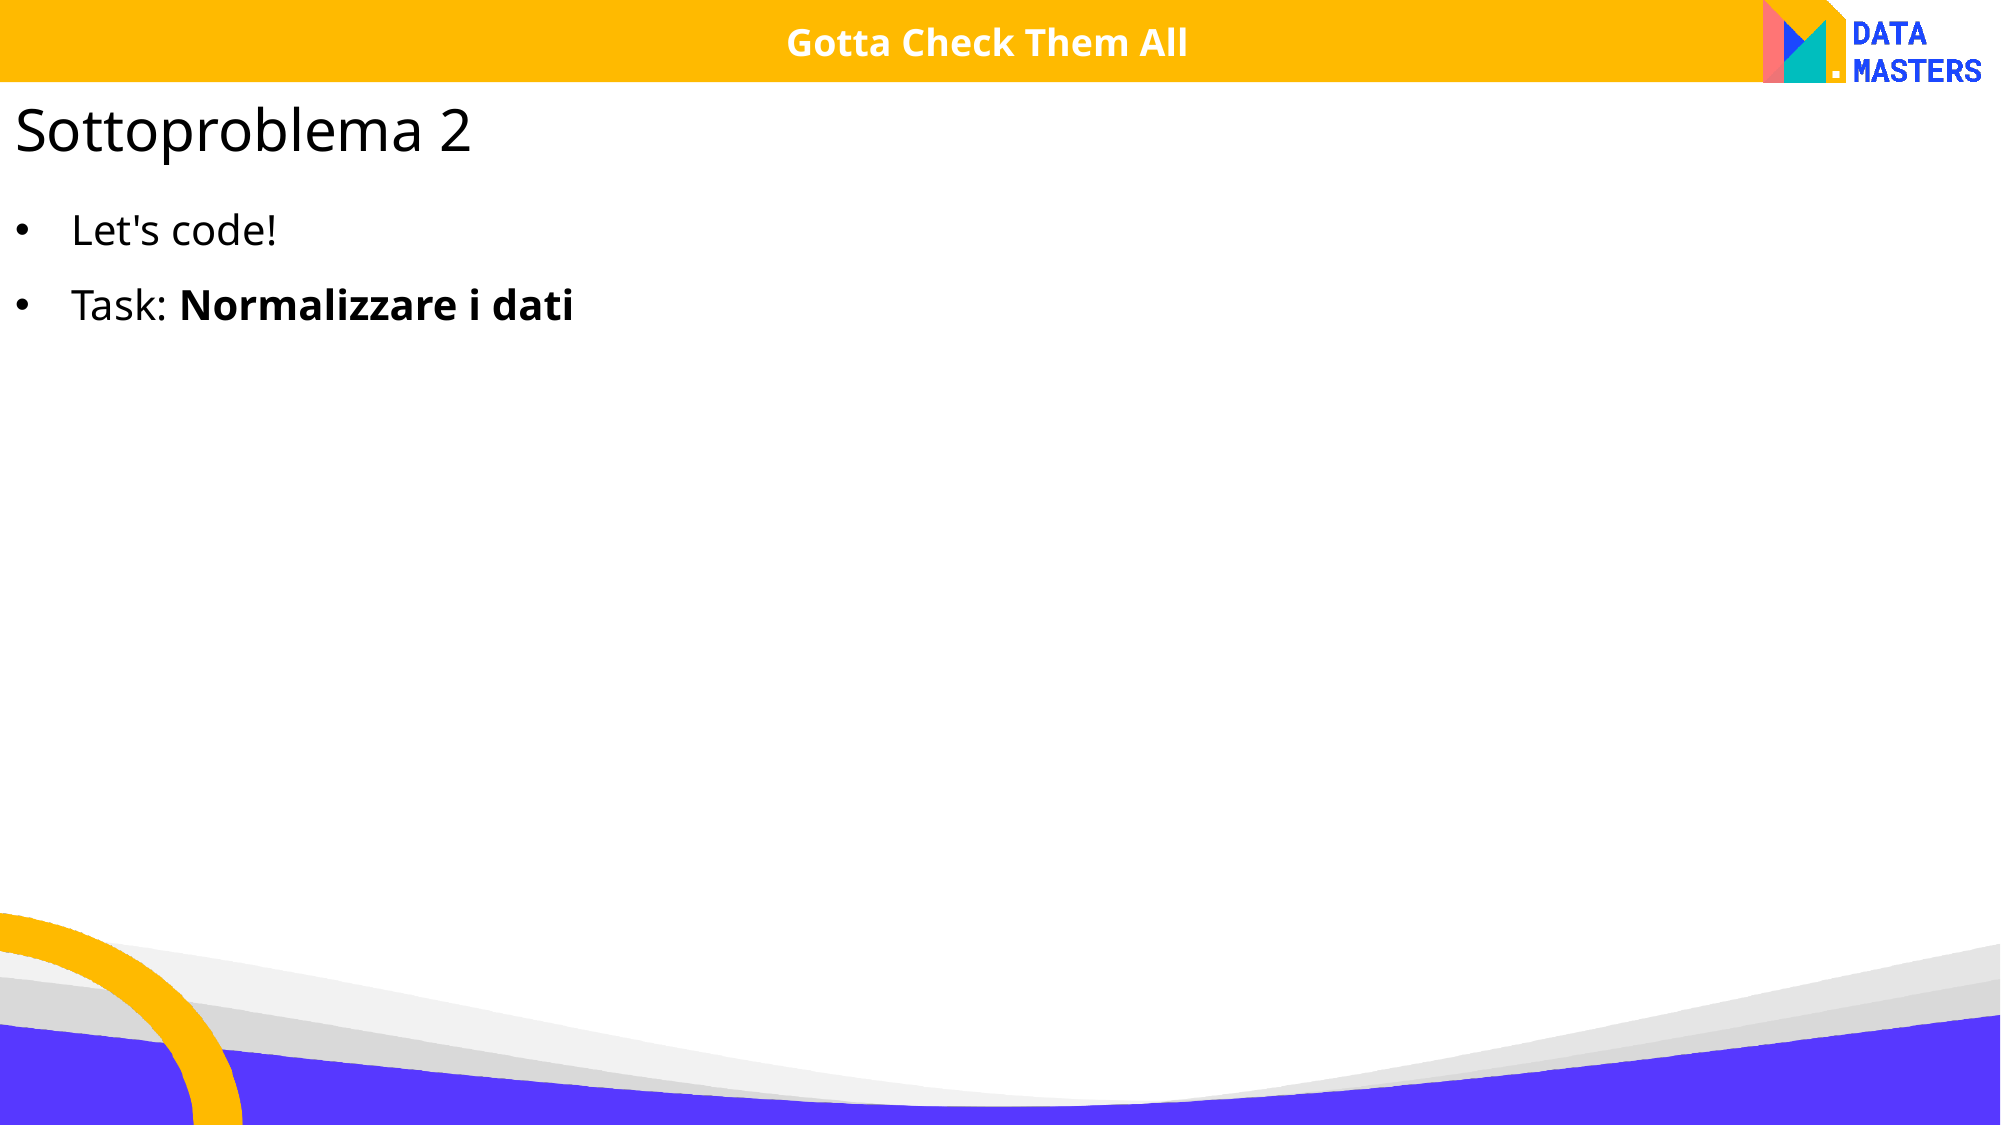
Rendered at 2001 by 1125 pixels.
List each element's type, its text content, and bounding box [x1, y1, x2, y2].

text_box Gotta Check Them All [242, 11, 1743, 72]
text_box Sottoproblema 2 [0, 85, 1445, 171]
text_box Let's code! Task: Normalizzare i dati [0, 171, 1852, 337]
picture [1763, 0, 1983, 90]
picture [0, 896, 2001, 1125]
